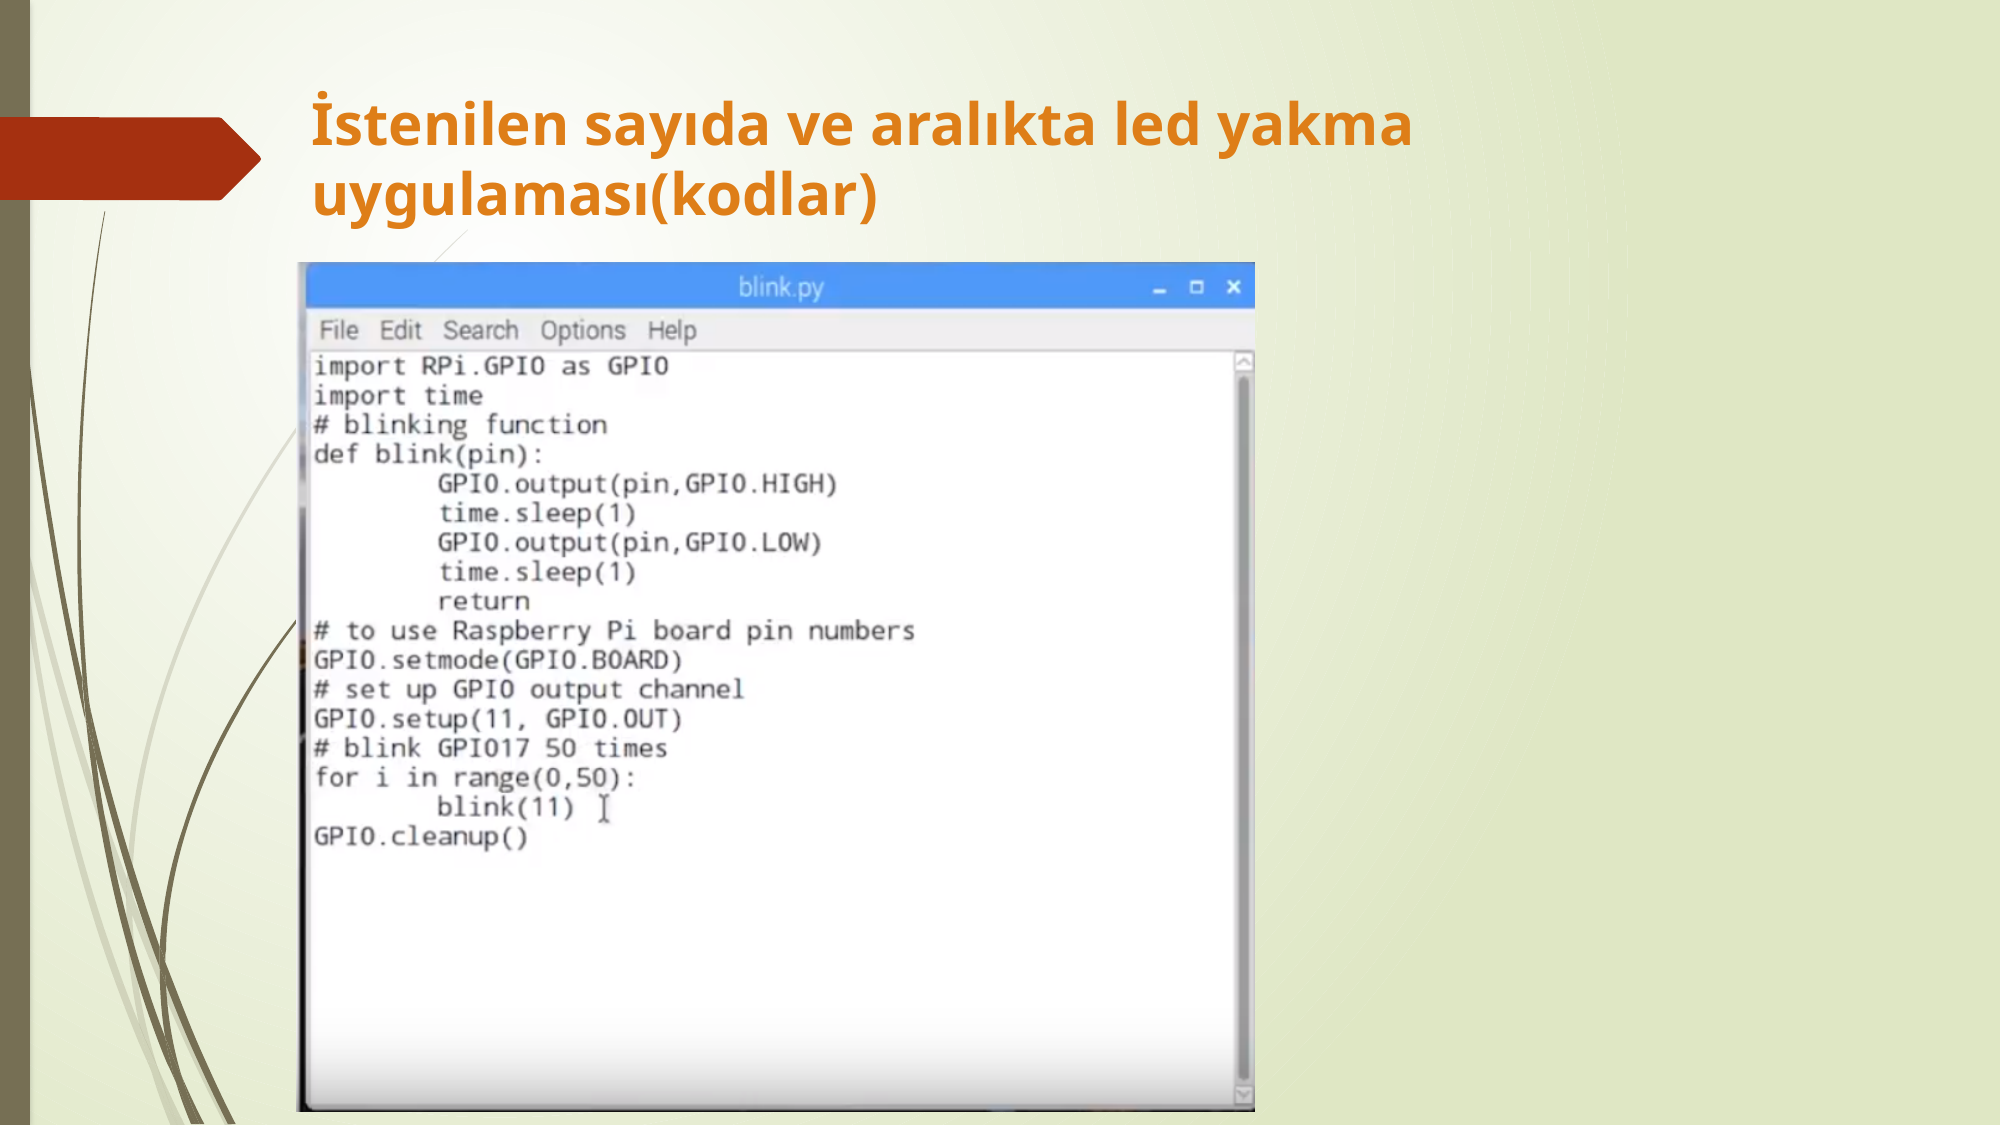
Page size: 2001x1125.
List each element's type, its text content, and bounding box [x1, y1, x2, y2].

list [296, 262, 1255, 1112]
title İstenilen sayıda ve aralıkta led yakma uygulaması(kodlar) [296, 80, 1888, 263]
